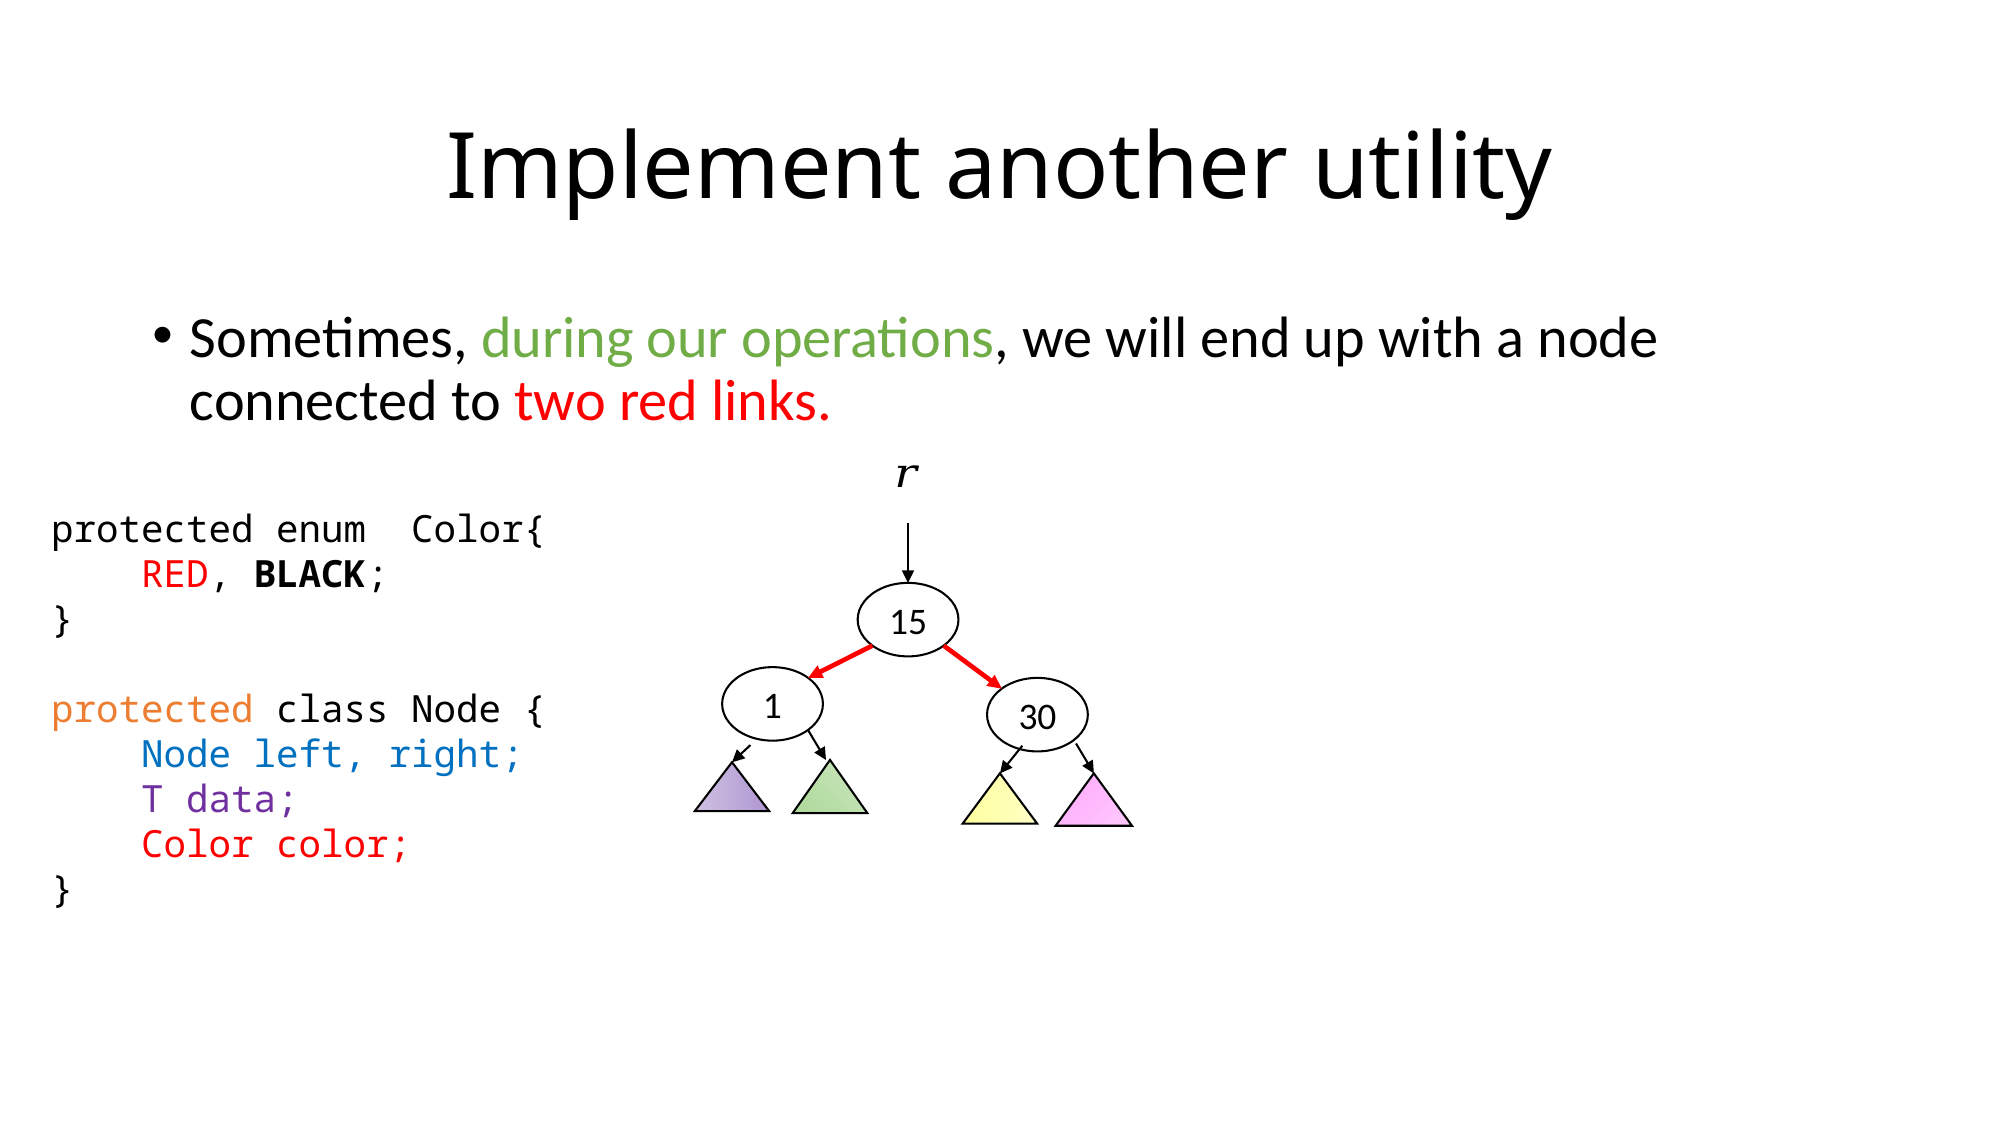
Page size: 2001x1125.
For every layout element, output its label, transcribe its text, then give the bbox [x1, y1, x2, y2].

title Implement another utility [137, 59, 1863, 278]
text_box 30 [986, 676, 1089, 753]
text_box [943, 645, 1002, 689]
text_box 15 [856, 581, 960, 658]
text_box protected enum Color{ RED, BLACK; } protected class Node { Node left, right; T data; Color color; } [36, 497, 592, 963]
text_box [1053, 771, 1135, 827]
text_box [808, 645, 873, 678]
text_box 1 [721, 666, 824, 742]
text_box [1075, 743, 1094, 774]
list Sometimes, during our operations, we will end up with a node connected to two red links. [137, 299, 1863, 1014]
text_box [960, 772, 1040, 825]
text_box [999, 745, 1023, 774]
text_box [790, 758, 870, 815]
text_box [692, 761, 772, 813]
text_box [808, 730, 826, 760]
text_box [731, 745, 751, 763]
